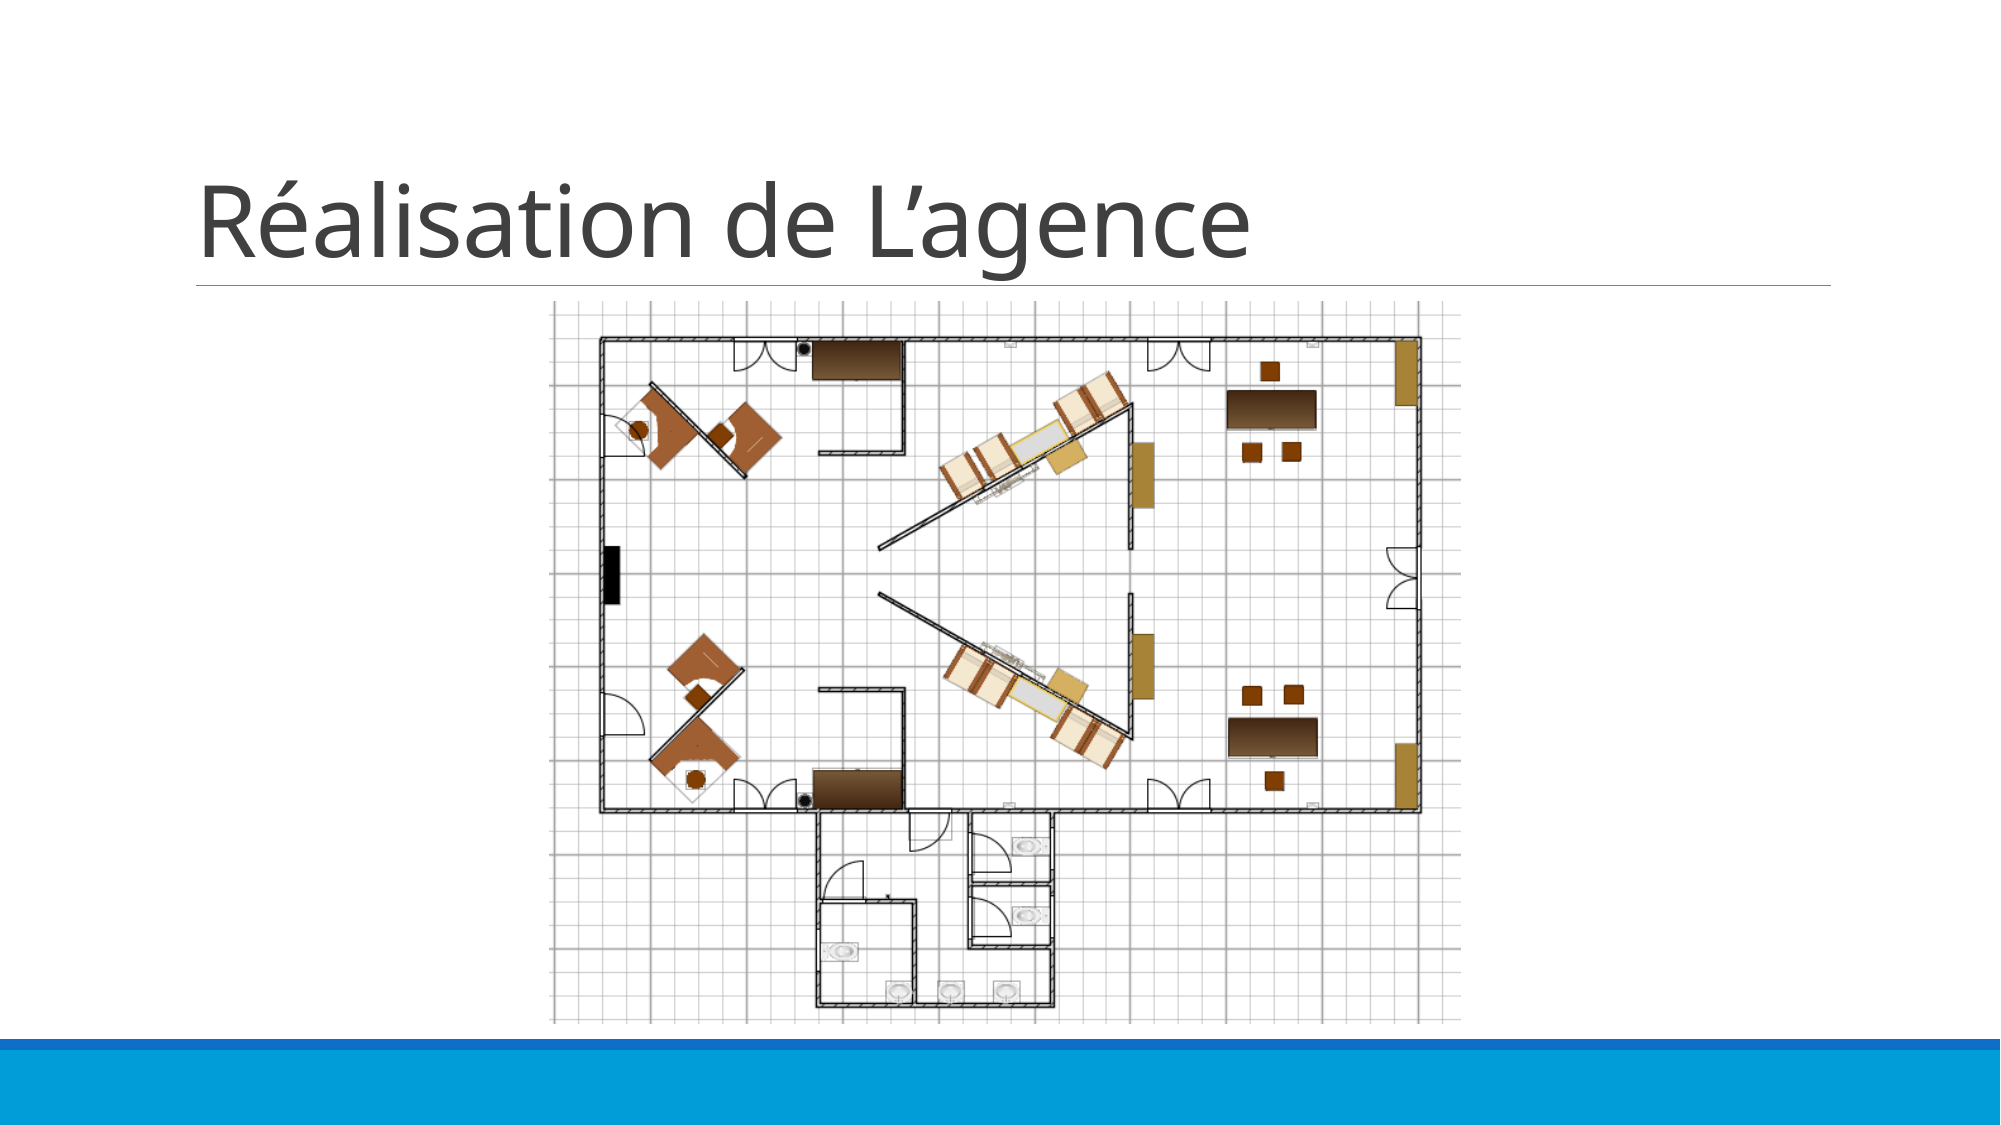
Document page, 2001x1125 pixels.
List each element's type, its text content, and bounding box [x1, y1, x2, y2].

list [548, 301, 1462, 1024]
title Réalisation de L’agence [180, 47, 1830, 285]
